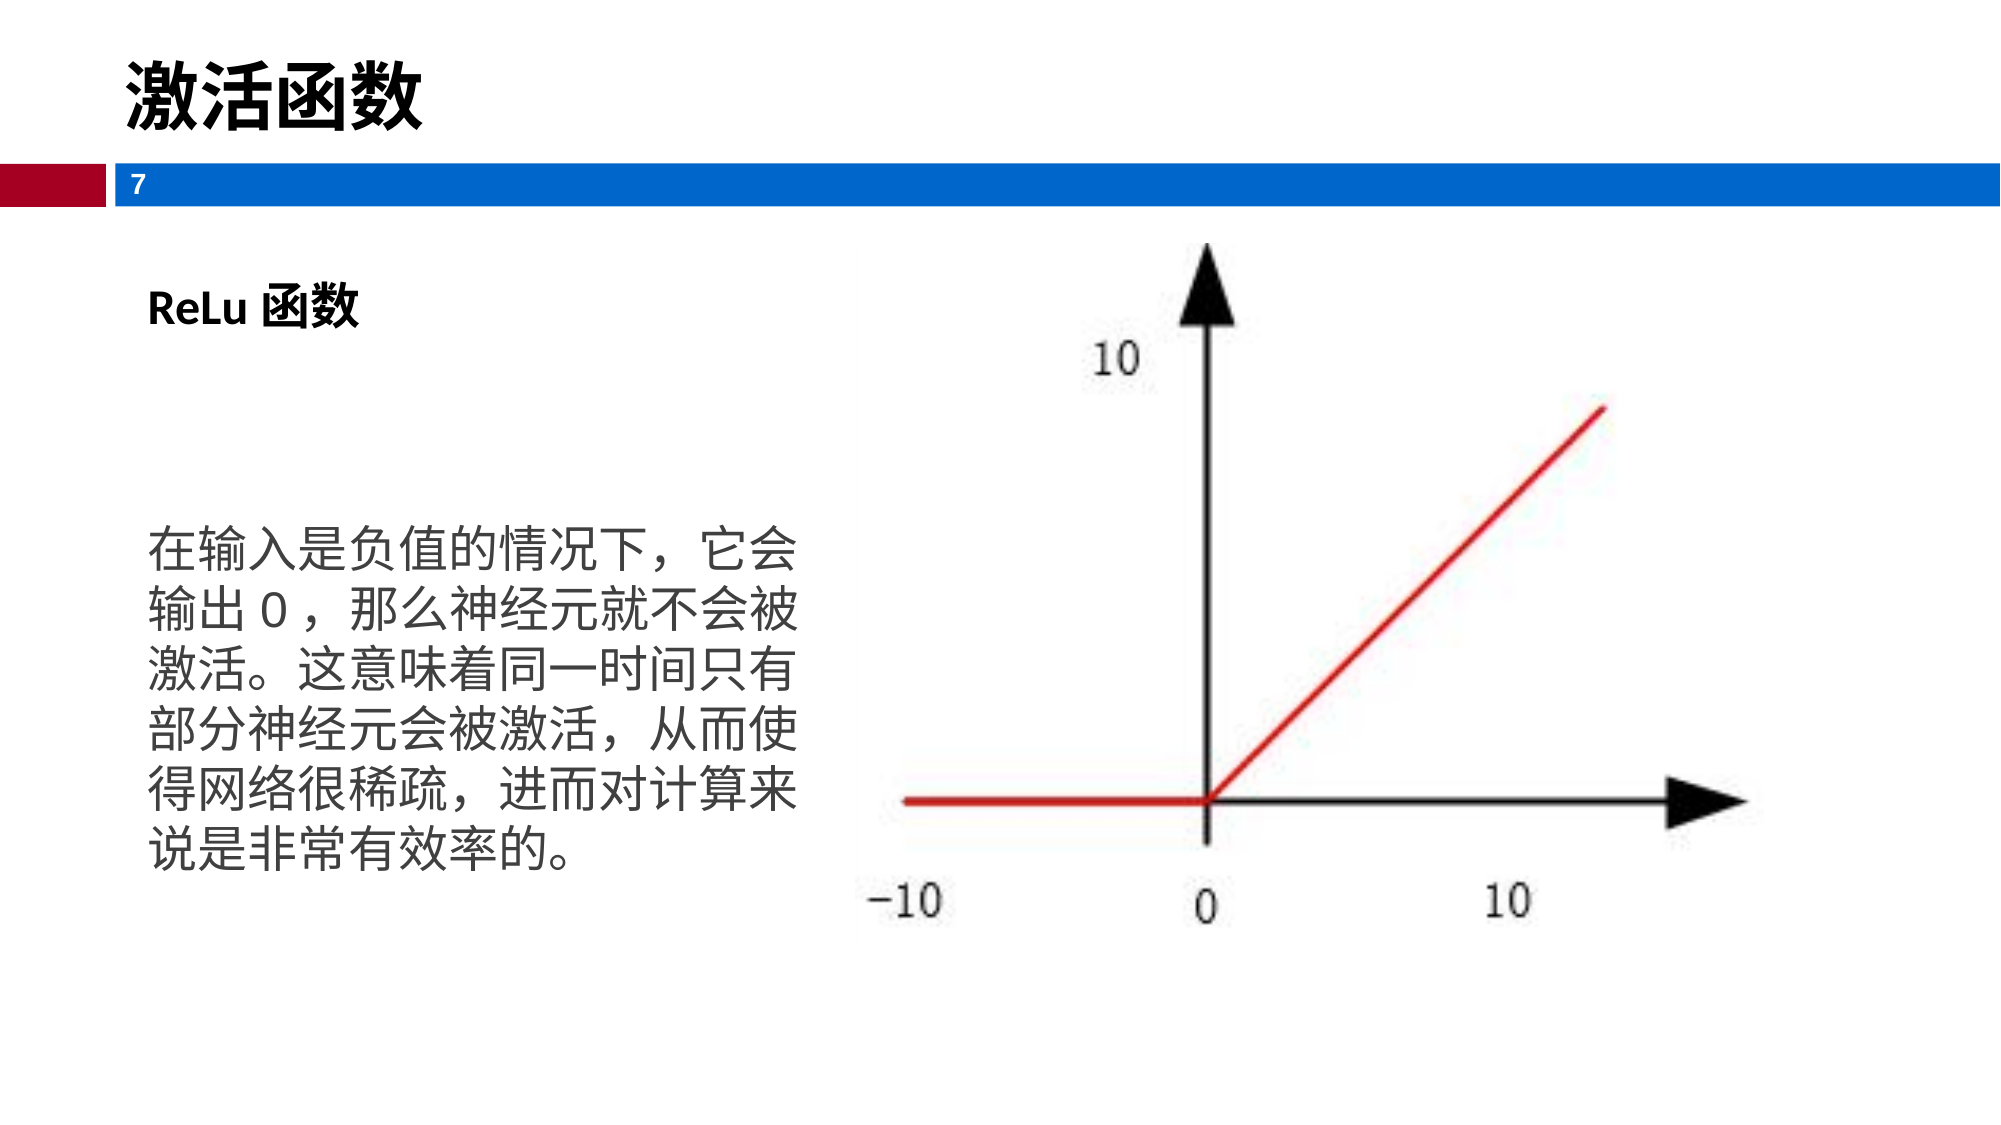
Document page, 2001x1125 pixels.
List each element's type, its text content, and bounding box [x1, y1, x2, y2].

title 激活函数 [109, 38, 2000, 150]
picture [854, 243, 1764, 950]
text_box 在输入是负值的情况下，它会输出0，那么神经元就不会被激活。这意味着同一时间只有部分神经元会被激活，从而使得网络很稀疏，进而对计算来说是非常有效率的。 [133, 510, 816, 885]
text_box ReLu函数 [132, 266, 463, 342]
